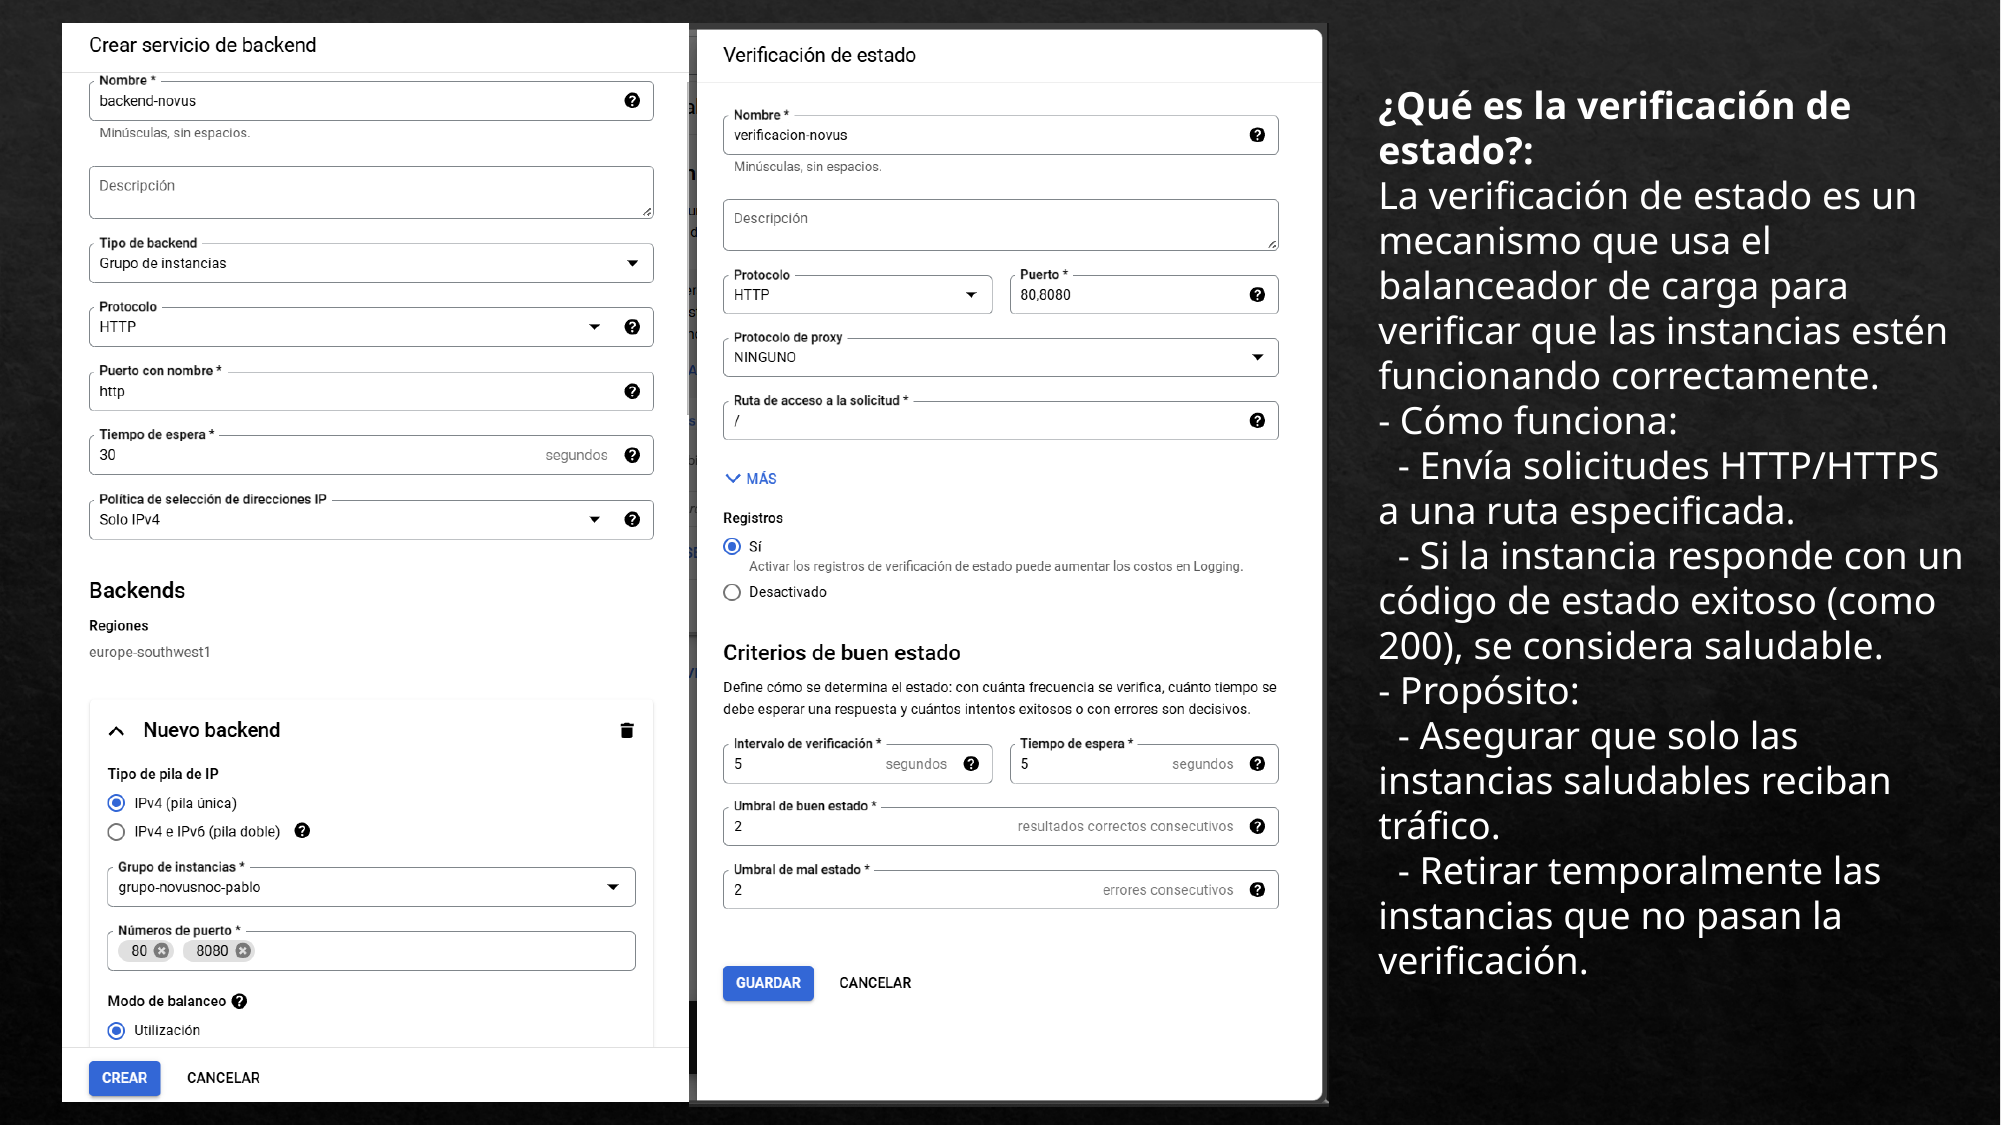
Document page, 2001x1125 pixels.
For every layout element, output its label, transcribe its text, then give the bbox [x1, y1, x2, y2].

text_box ¿Qué es la verificación de estado?: La verificación de estado es un mecanismo que usa el balanceador de carga para verificar que las instancias estén funcionando correctamente. - Cómo funciona: - Envía solicitudes HTTP/HTTPS a una ruta especificada. - Si la instancia responde con un código de estado exitoso (como 200), se considera saludable. - Propósito: - Asegurar que solo las instancias saludables reciban tráfico. - Retirar temporalmente las instancias que no pasan la verificación. [1363, 74, 1984, 1080]
picture [61, 23, 1330, 1107]
